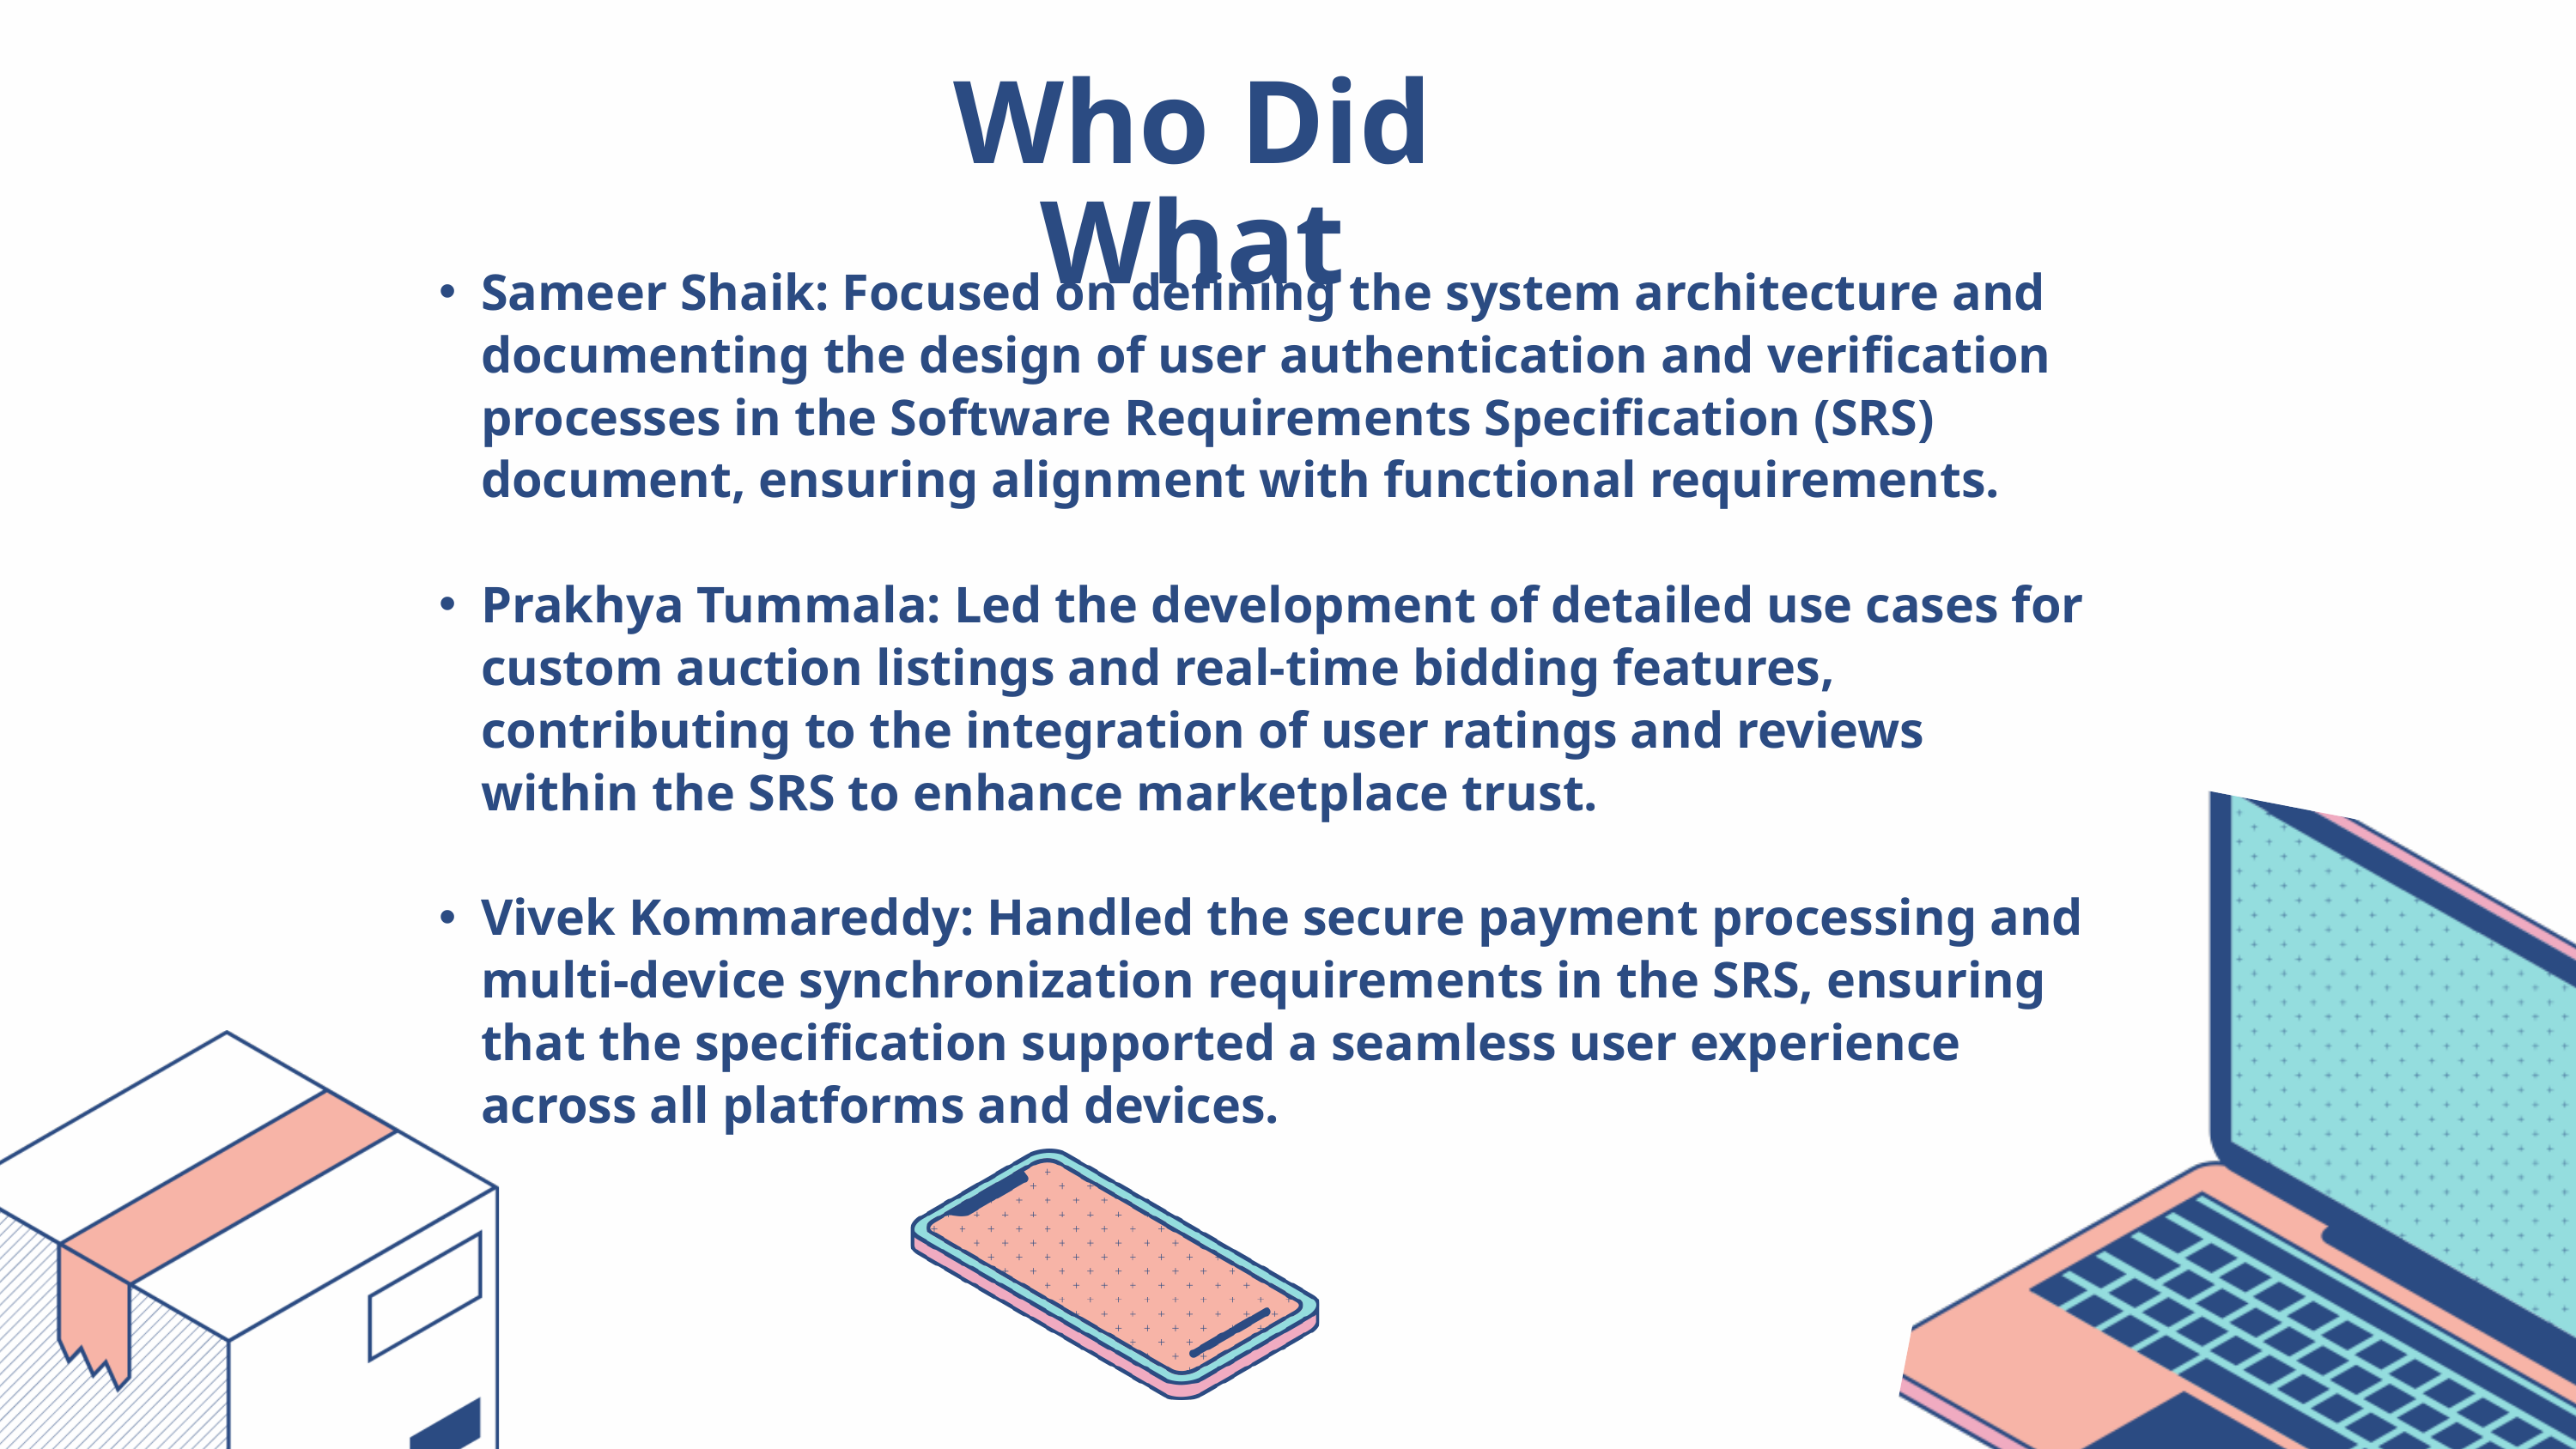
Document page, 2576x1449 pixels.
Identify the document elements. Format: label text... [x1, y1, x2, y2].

text_box Sameer Shaik: Focused on defining the system architecture and documenting the design of user authentication and verification processes in the Software Requirements Specification (SRS) document, ensuring alignment with functional requirements. Prakhya Tummala: Led the development of detailed use cases for custom auction listings and real-time bidding features, contributing to the integration of user ratings and reviews within the SRS to enhance marketplace trust. Vivek Kommareddy: Handled the secure payment processing and multi-device synchronization requirements in the SRS, ensuring that the specification supported a seamless user experience across all platforms and devices. [397, 257, 2088, 1196]
text_box Who Did What [823, 66, 1563, 257]
text_box [1888, 767, 2576, 1449]
text_box [0, 1030, 500, 1449]
text_box [910, 1196, 1320, 1400]
